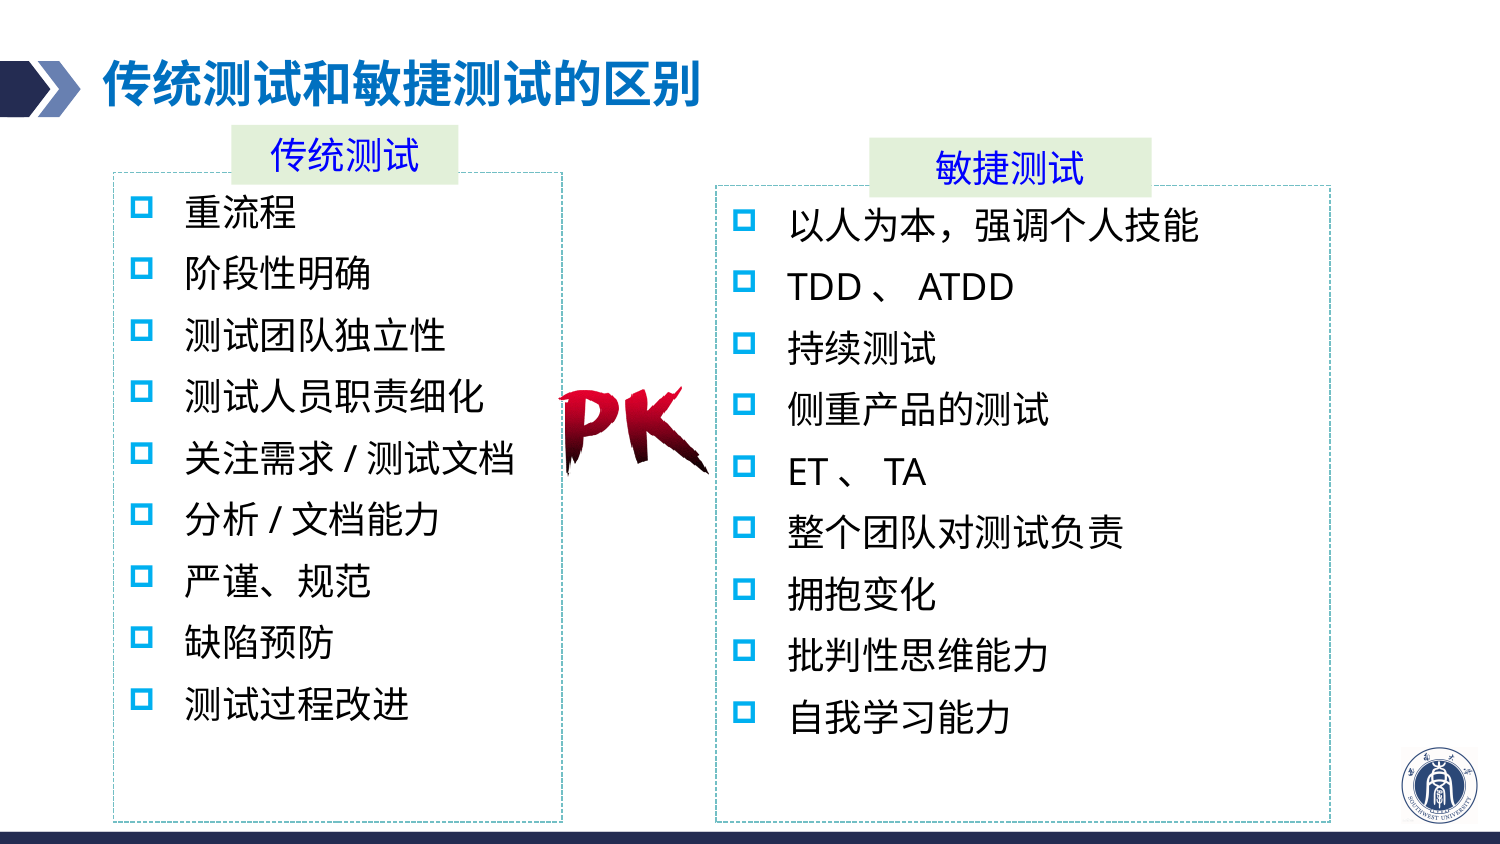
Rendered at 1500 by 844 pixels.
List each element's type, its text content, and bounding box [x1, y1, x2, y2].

picture [1401, 747, 1478, 824]
text_box 传统测试 [231, 124, 459, 185]
picture [550, 361, 716, 485]
title 传统测试和敏捷测试的区别 [87, 51, 1426, 138]
text_box 重流程 阶段性明确 测试团队独立性 测试人员职责细化 关注需求/测试文档 分析/文档能力 严谨、规范 缺陷预防 测试过程改进 [113, 172, 563, 823]
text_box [715, 137, 1330, 823]
